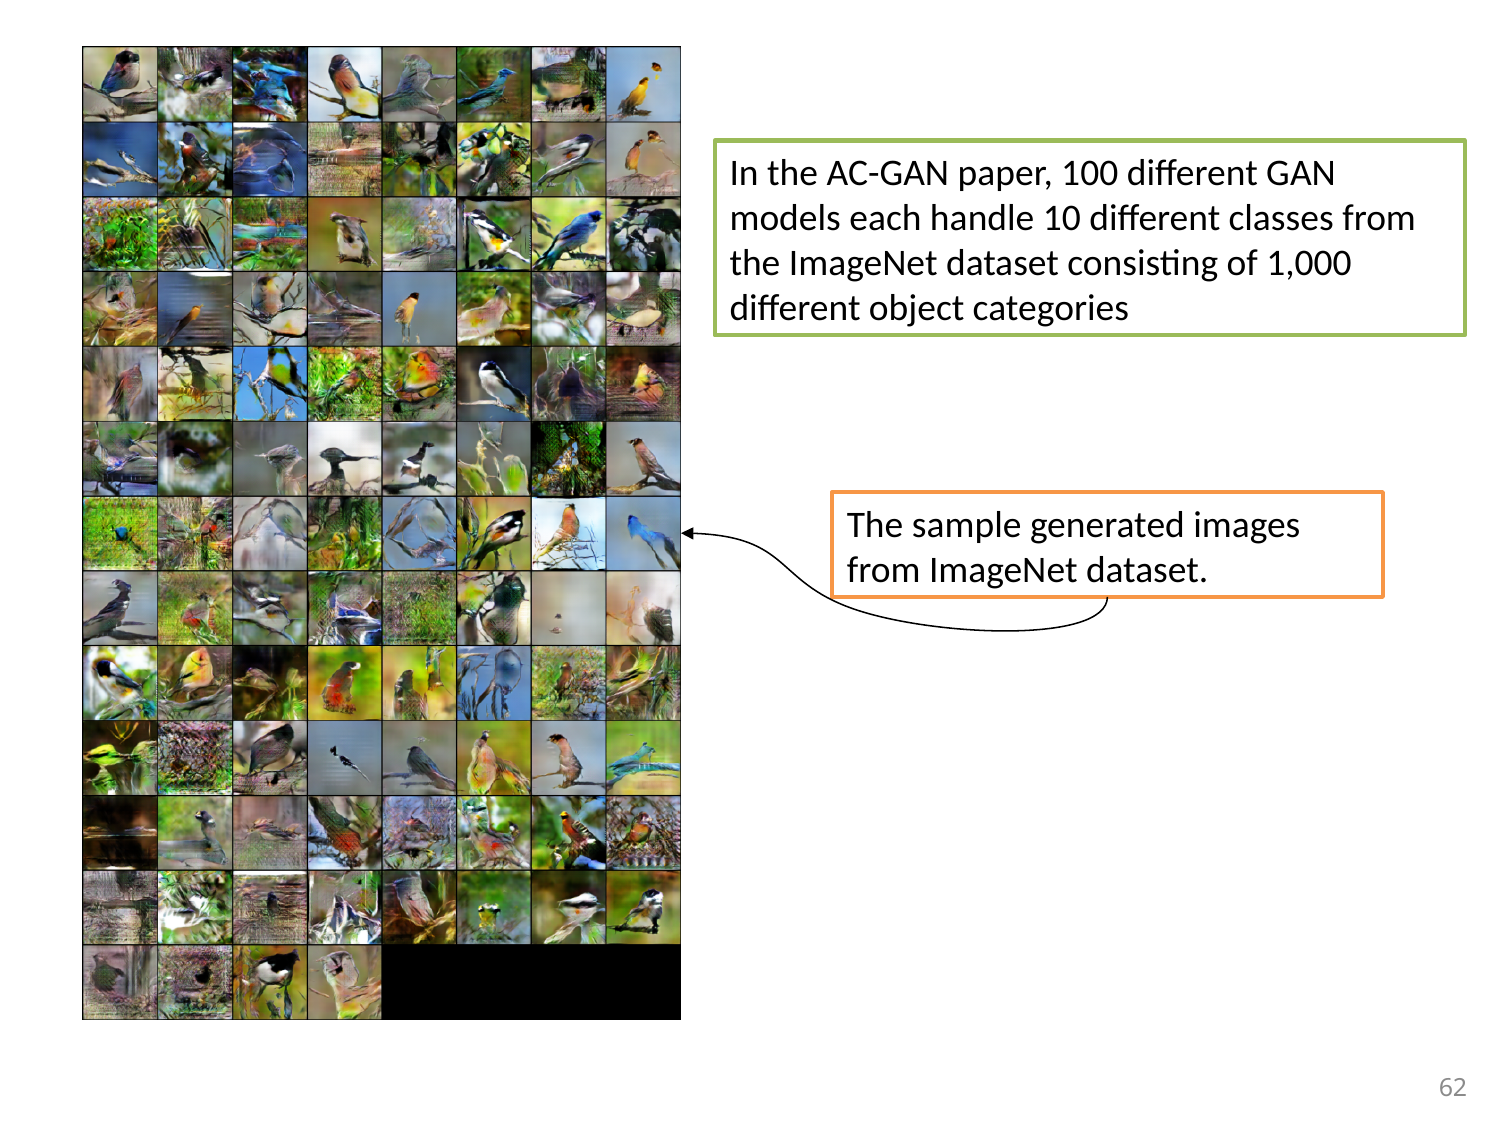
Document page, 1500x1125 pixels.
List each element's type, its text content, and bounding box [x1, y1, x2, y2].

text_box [861, 352, 927, 780]
slide_number 62 [1032, 1058, 1483, 1119]
text_box In the AC-GAN paper, 100 different GAN models each handle 10 different classes from the ImageNet dataset consisting of 1,000 different object categories [713, 138, 1467, 337]
text_box The sample generated images from ImageNet dataset. [830, 490, 856, 599]
text_box The sample generated images from ImageNet dataset. [932, 490, 1385, 599]
picture [81, 46, 682, 1020]
